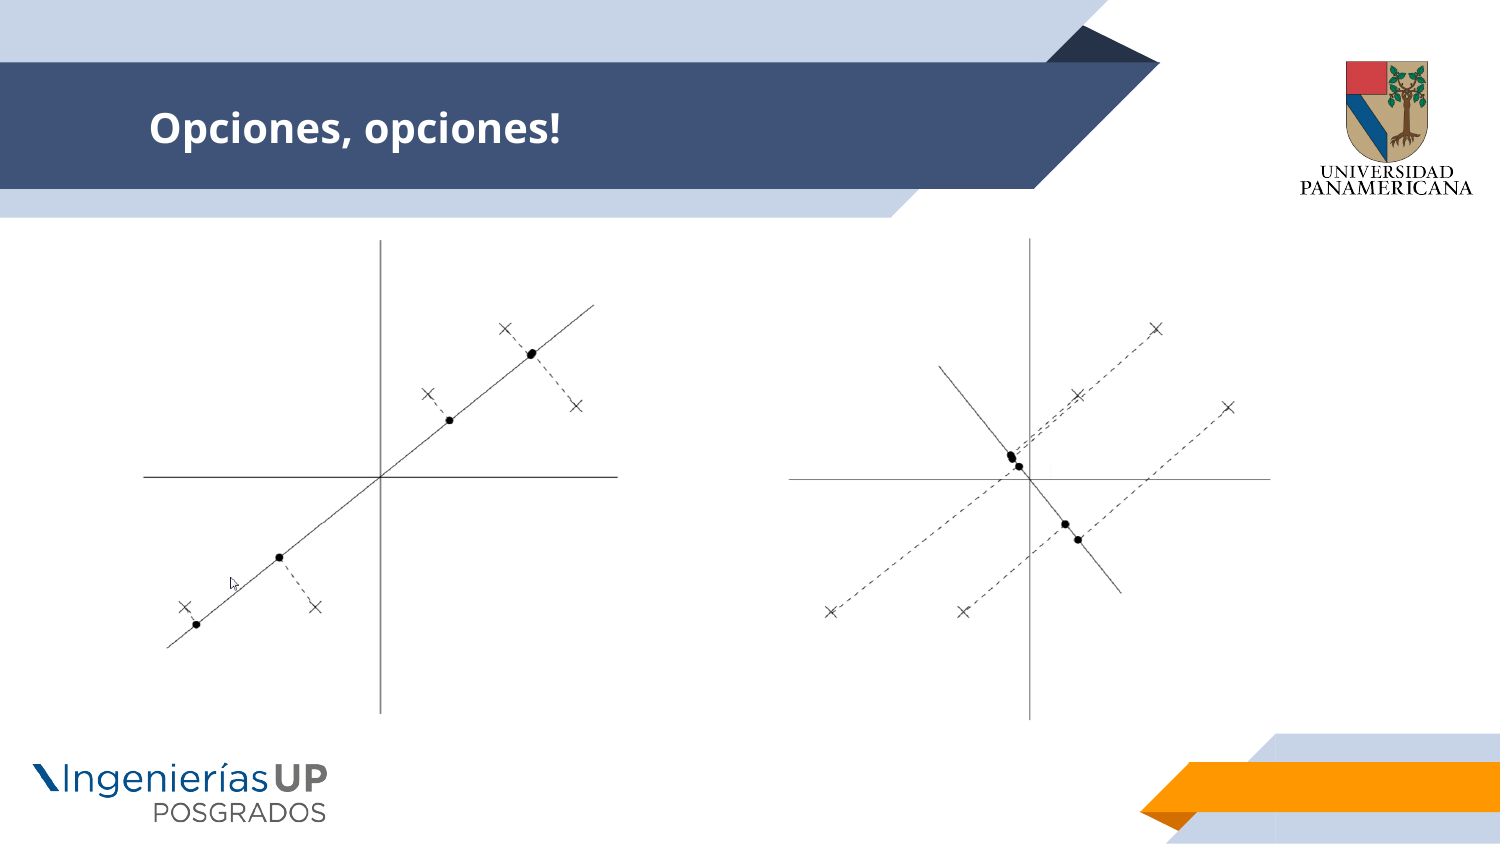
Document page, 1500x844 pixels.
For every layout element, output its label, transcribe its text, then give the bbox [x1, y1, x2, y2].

picture [133, 228, 643, 723]
title Opciones, opciones! [133, 64, 1035, 190]
picture [782, 221, 1287, 730]
picture [1286, 44, 1490, 210]
picture [15, 737, 344, 844]
